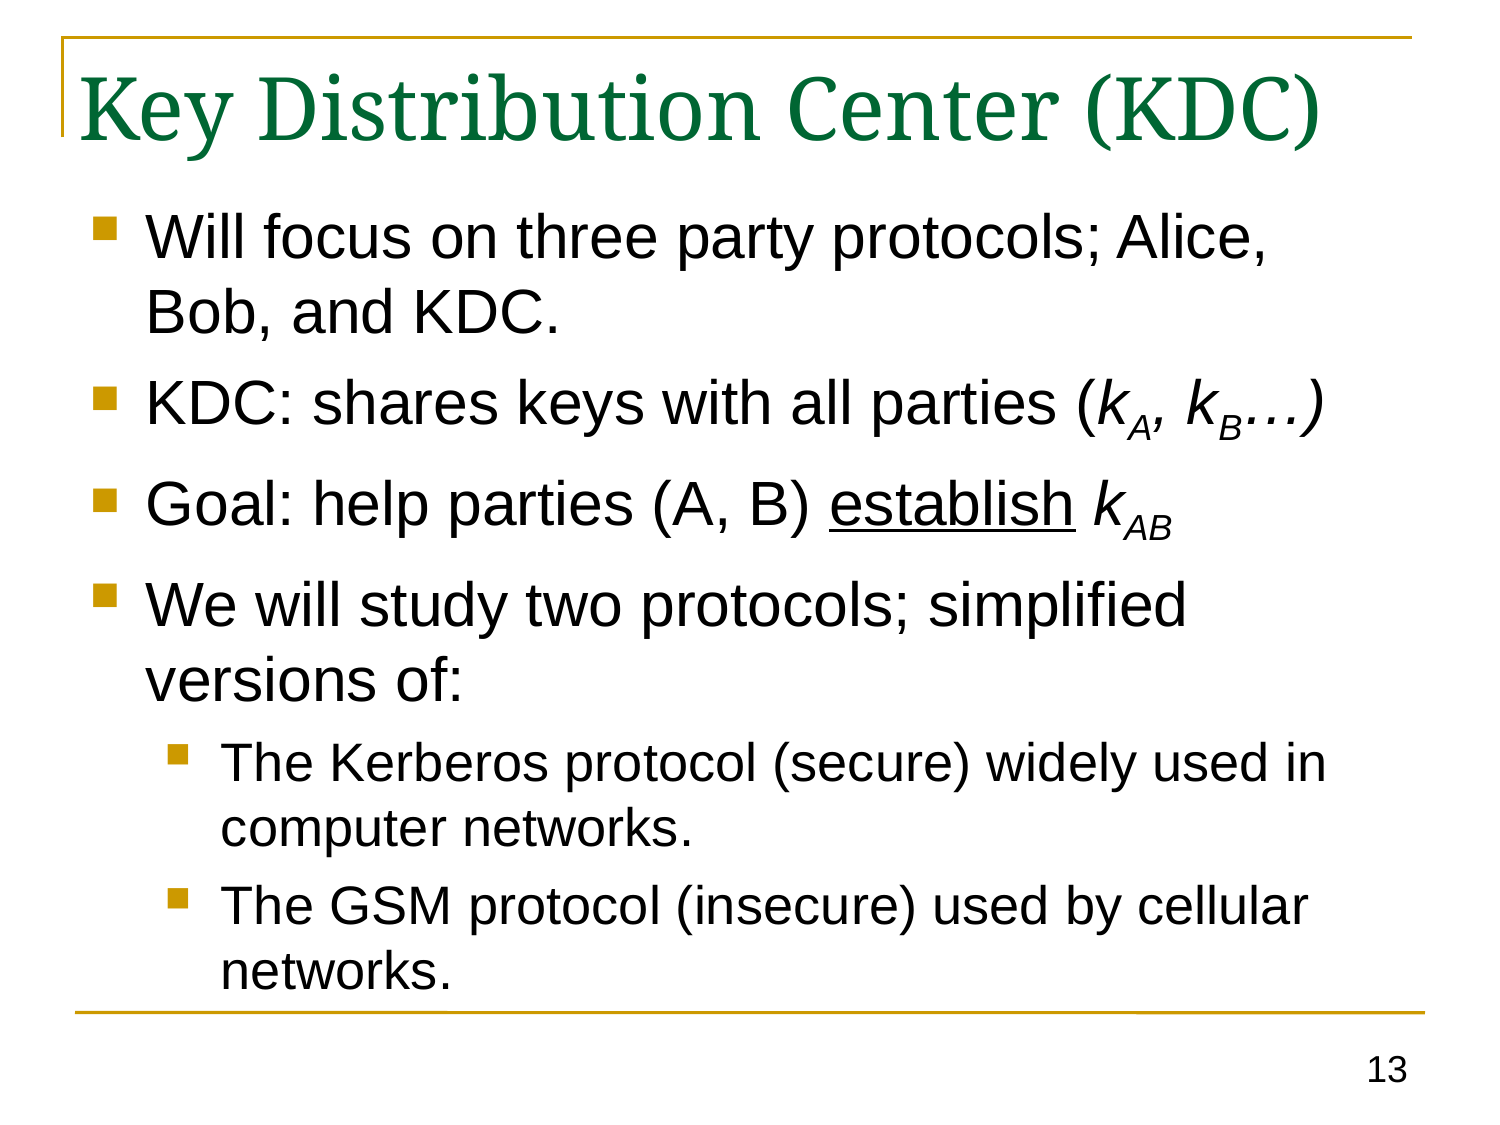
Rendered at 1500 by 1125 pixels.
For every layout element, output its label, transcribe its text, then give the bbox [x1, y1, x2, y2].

title Key Distribution Center (KDC) [63, 45, 1425, 174]
list Will focus on three party protocols; Alice, Bob, and KDC. KDC: shares keys with all parties (kA, kB…) Goal: help parties (A, B) establish kAB We will study two protocols; simplified versions of: The Kerberos protocol (secure) widely used in computer networks. The GSM protocol (insecure) used by cellular networks. [75, 188, 1425, 1006]
text_box 13 [1351, 1023, 1424, 1098]
